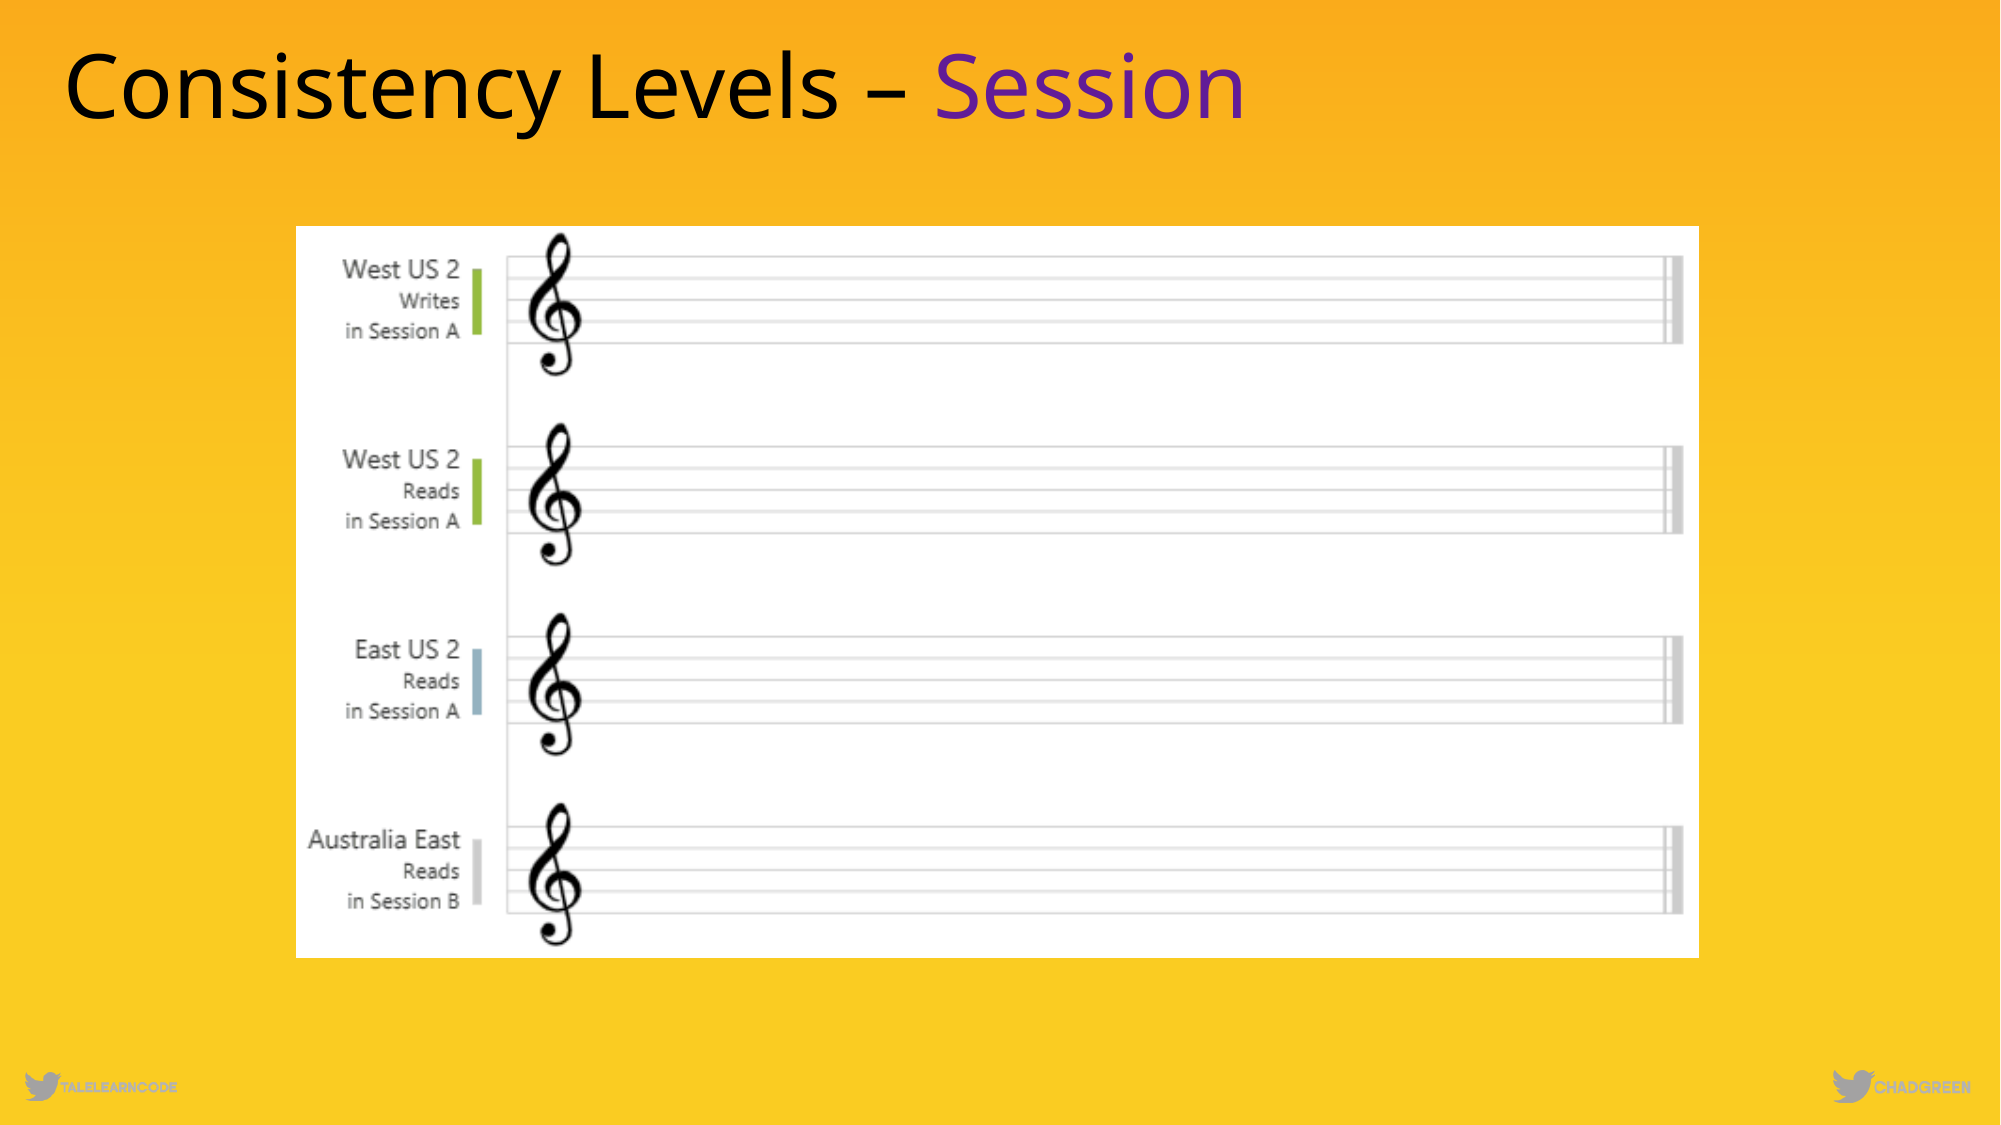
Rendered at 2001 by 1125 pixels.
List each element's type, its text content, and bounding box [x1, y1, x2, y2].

title Consistency Levels – Session [48, 34, 1947, 146]
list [296, 226, 1699, 958]
picture [0, 0, 2001, 1125]
